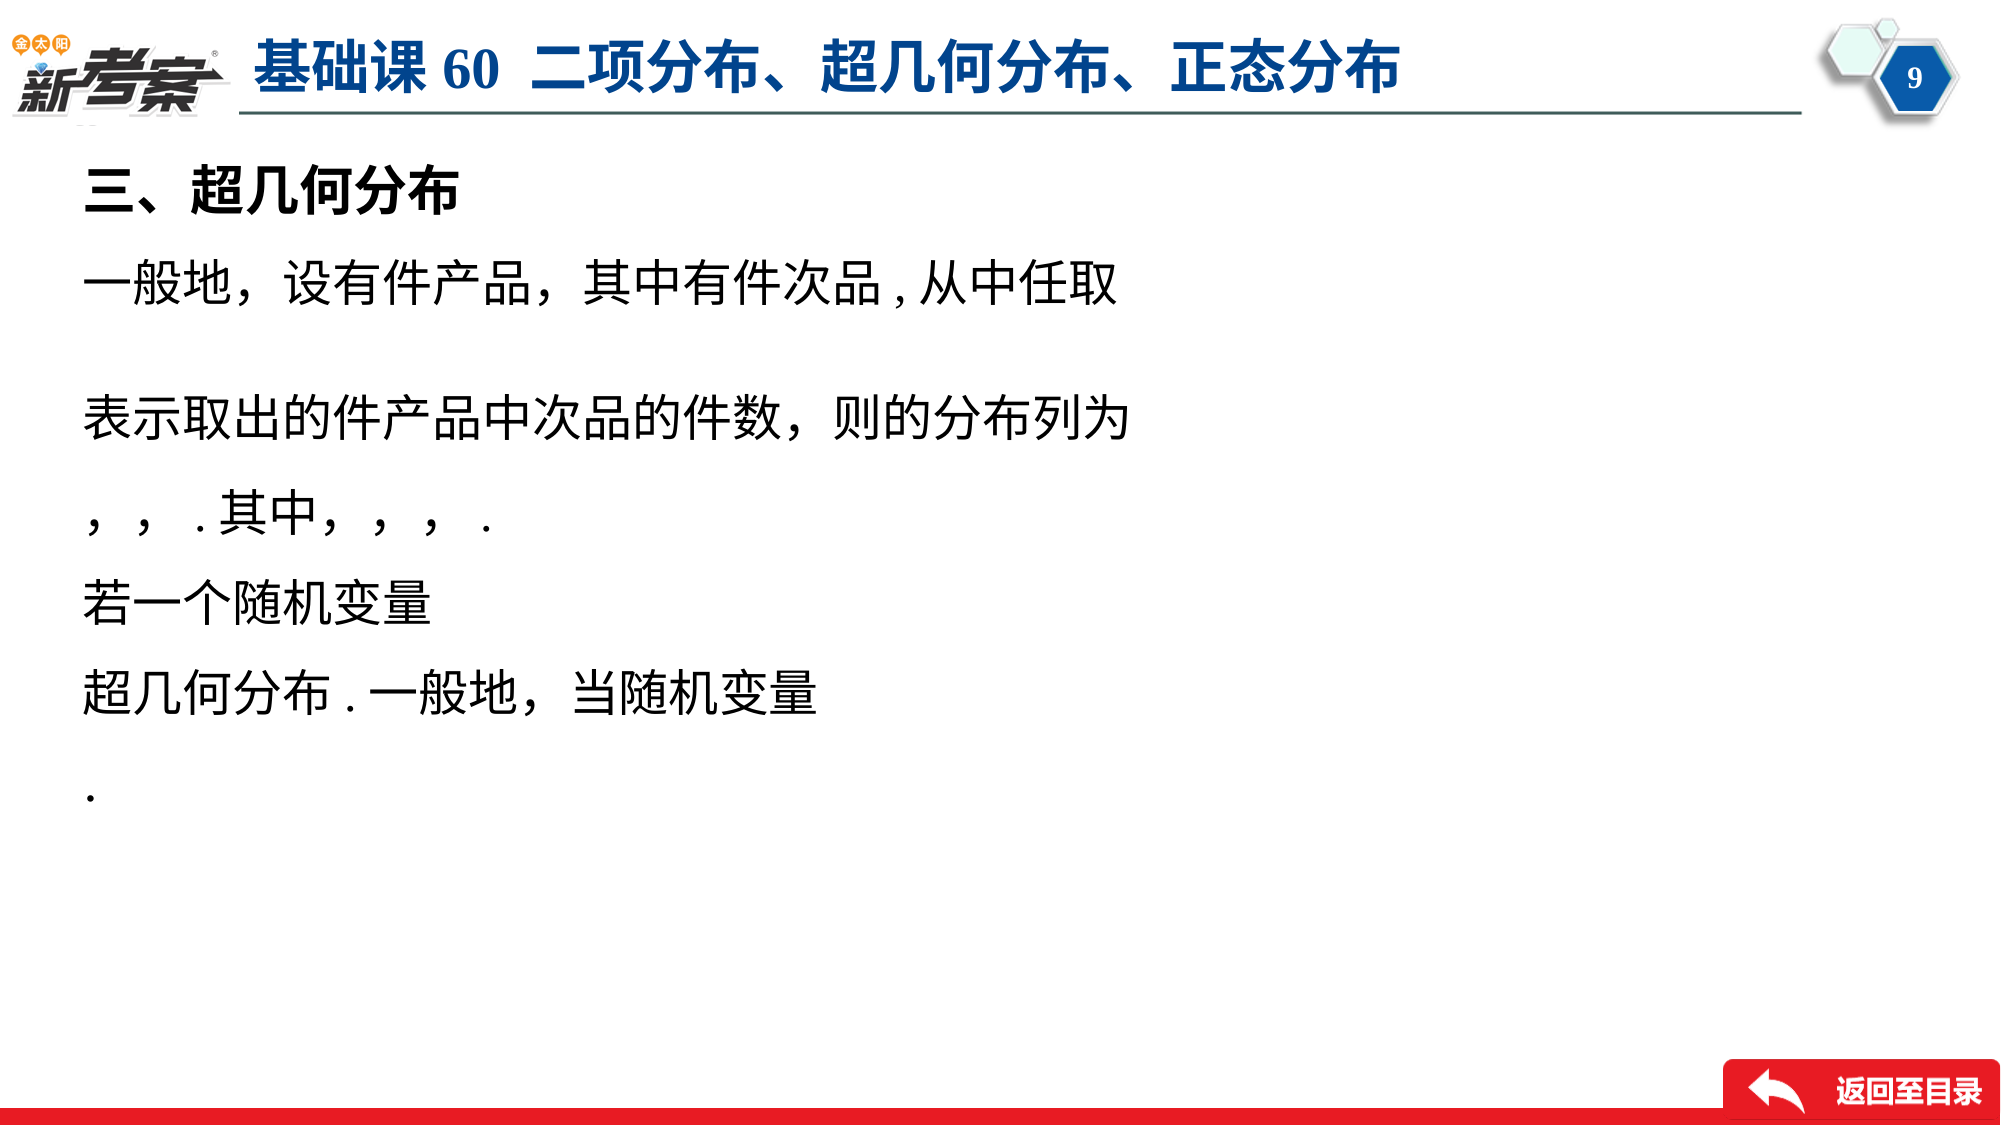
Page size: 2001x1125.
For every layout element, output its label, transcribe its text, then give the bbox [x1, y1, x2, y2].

picture [0, 0, 2001, 1125]
text_box 三、超几何分布 [82, 124, 1917, 280]
